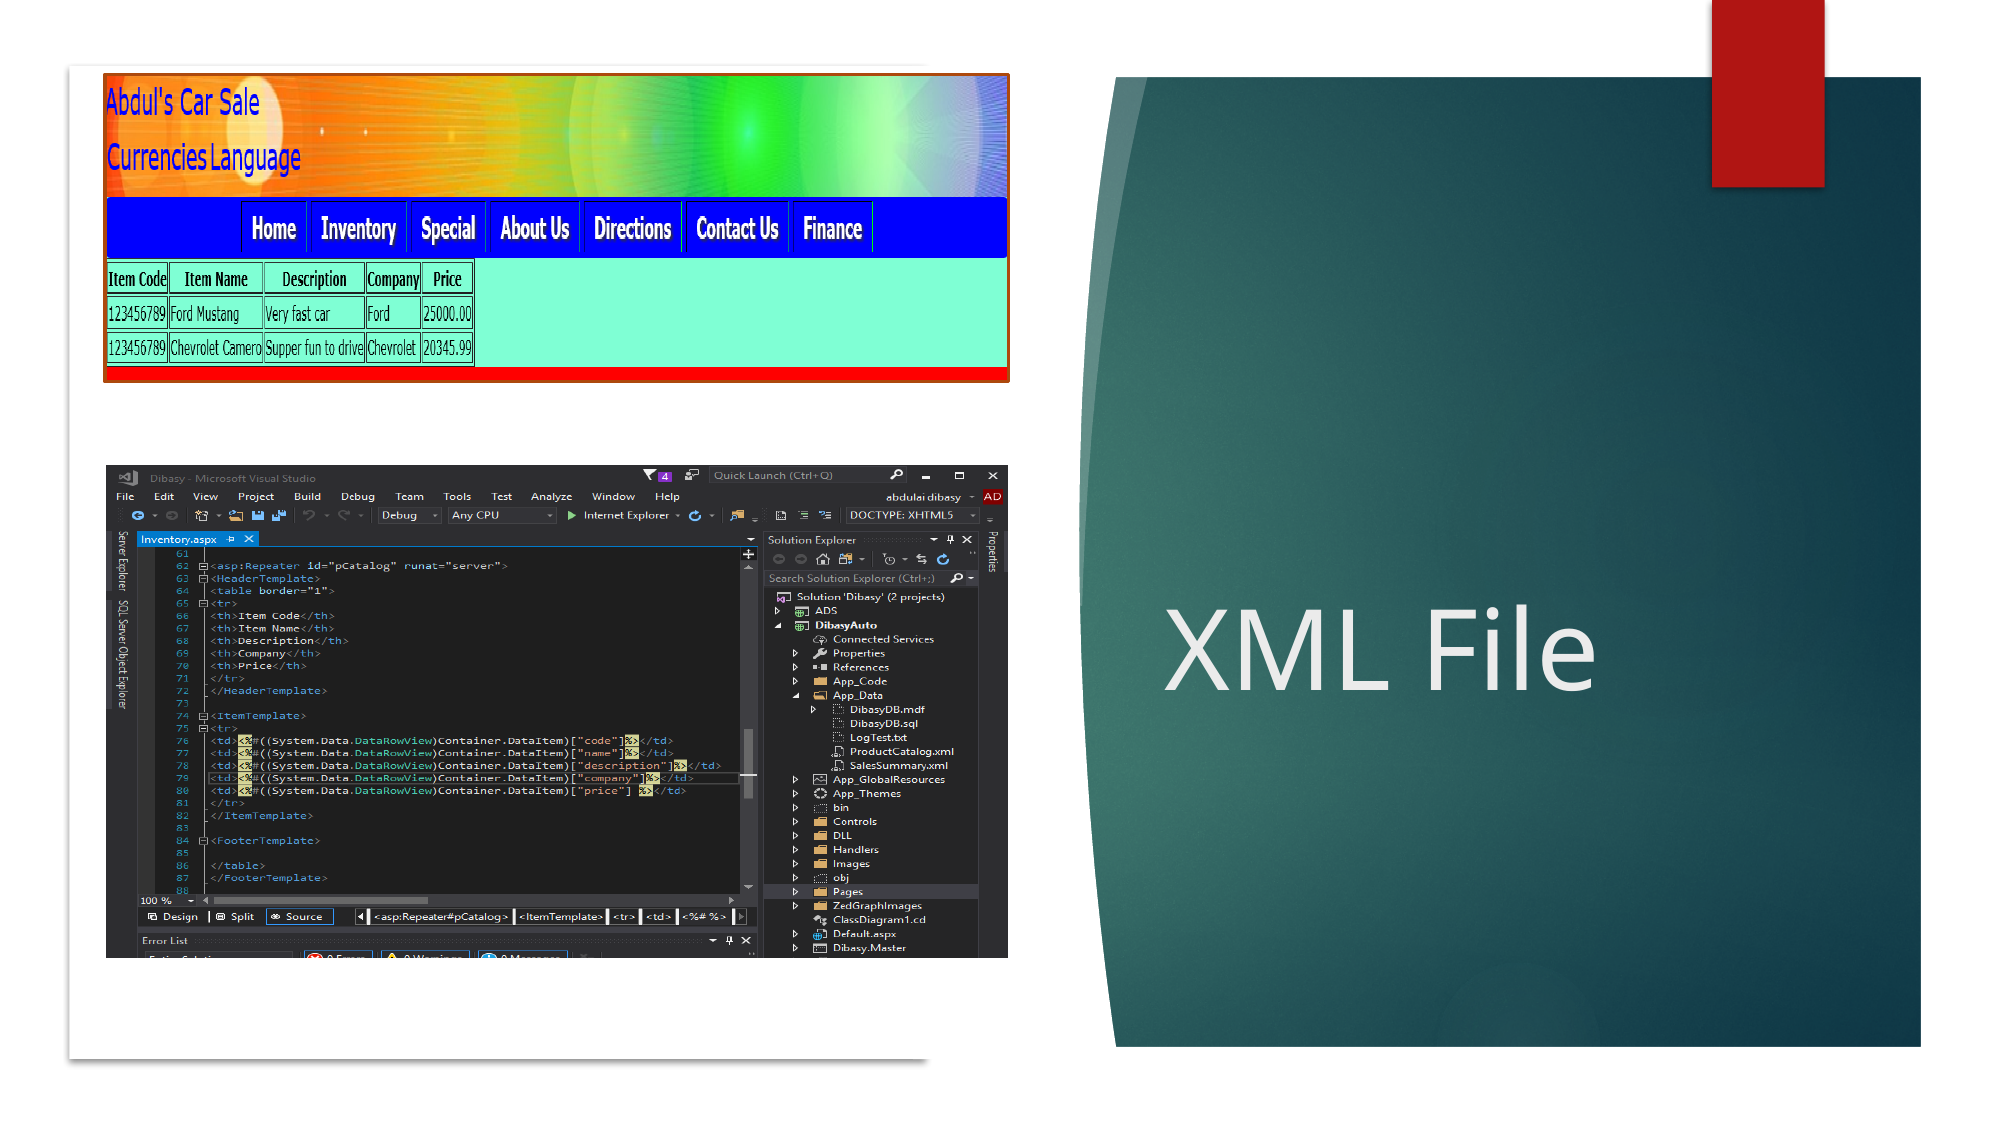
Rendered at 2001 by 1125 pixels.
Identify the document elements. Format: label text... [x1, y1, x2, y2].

title XML File [1149, 203, 1894, 721]
picture [106, 465, 1008, 959]
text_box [69, 64, 1128, 1060]
picture [106, 75, 1008, 381]
